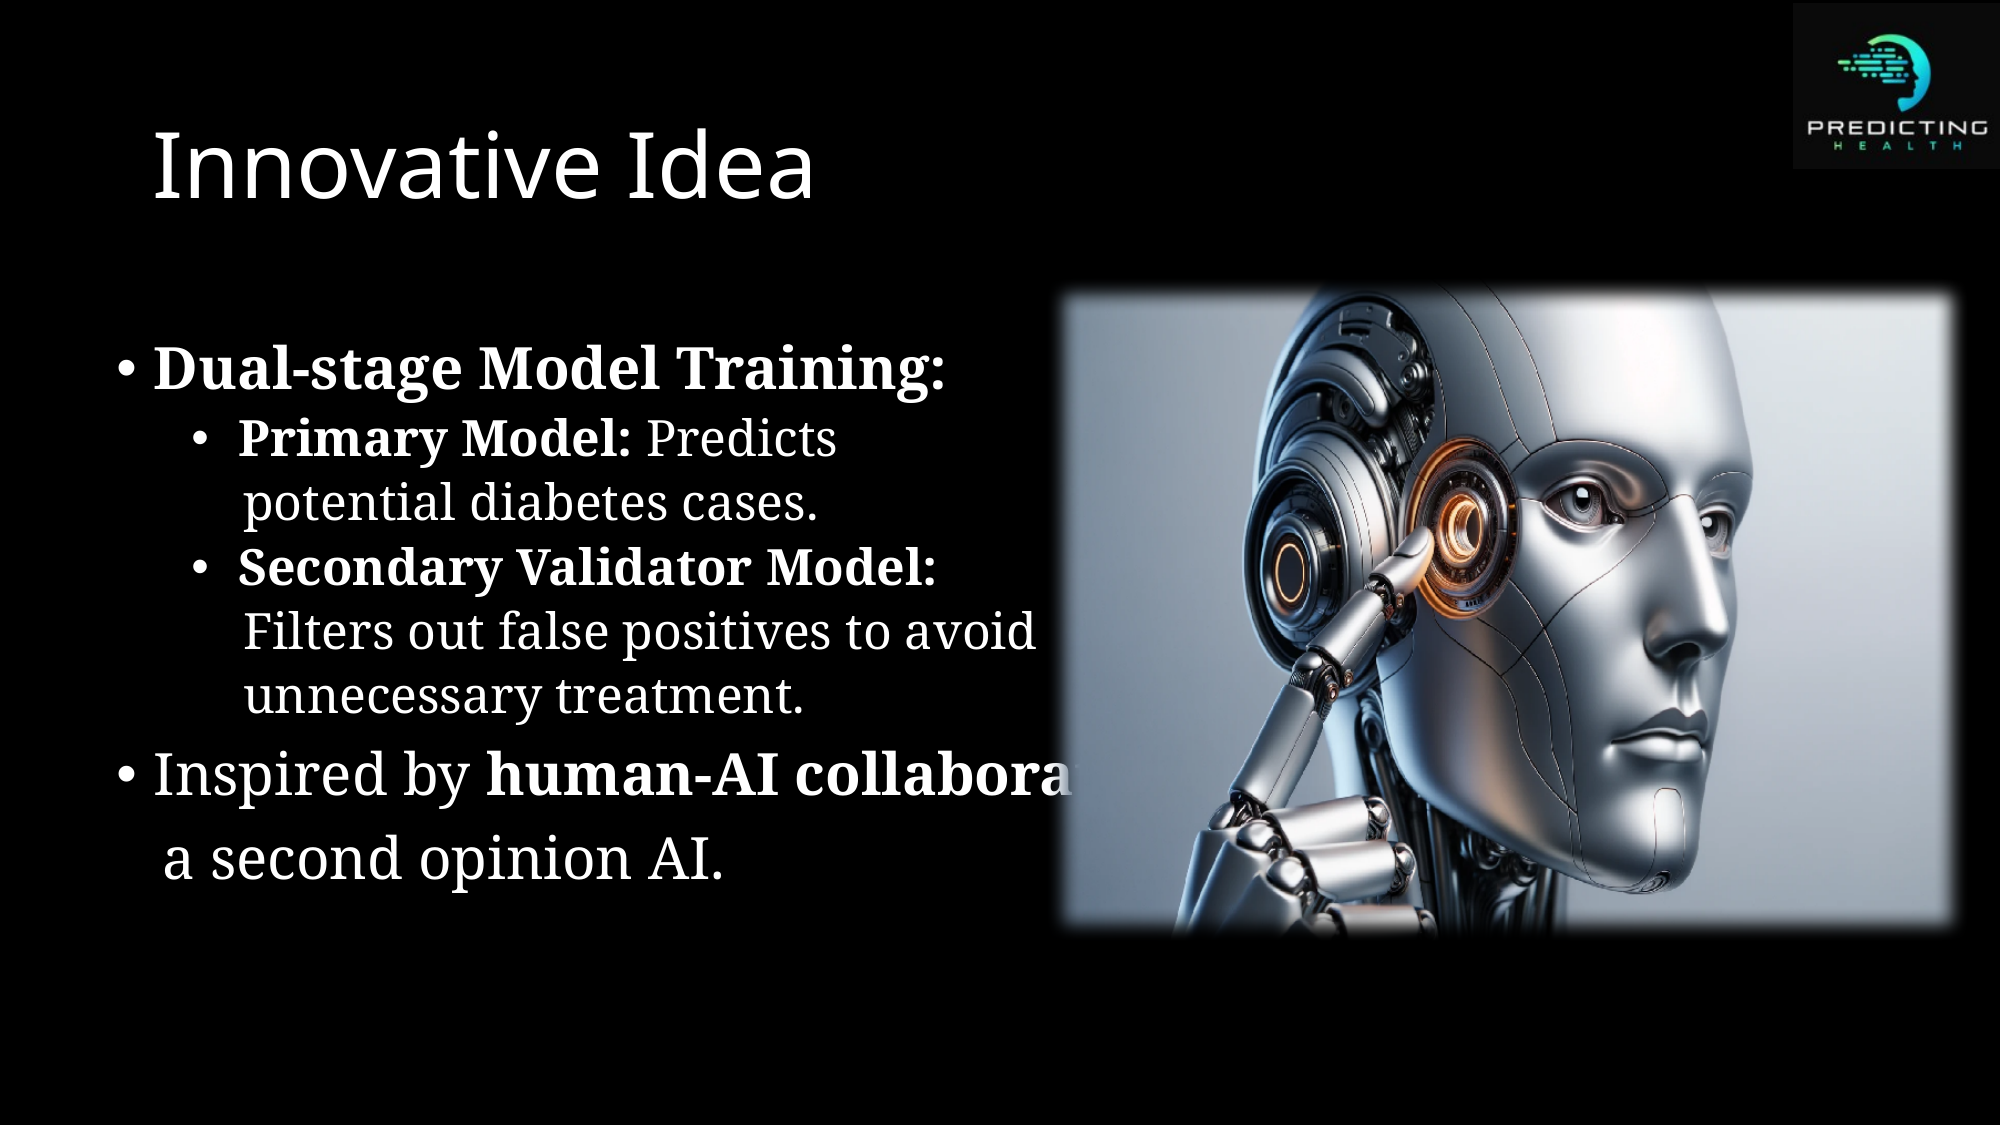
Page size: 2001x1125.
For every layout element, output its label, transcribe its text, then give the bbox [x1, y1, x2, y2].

picture [1793, 3, 2000, 169]
list Dual-stage Model Training: Primary Model: Predicts potential diabetes cases. Secondary Validator Model: Filters out false positives to avoid unnecessary treatment. Inspired by human-AI collaboration: a second opinion AI. [101, 332, 1827, 1046]
picture [1046, 277, 1969, 942]
title Innovative Idea [137, 59, 1863, 278]
